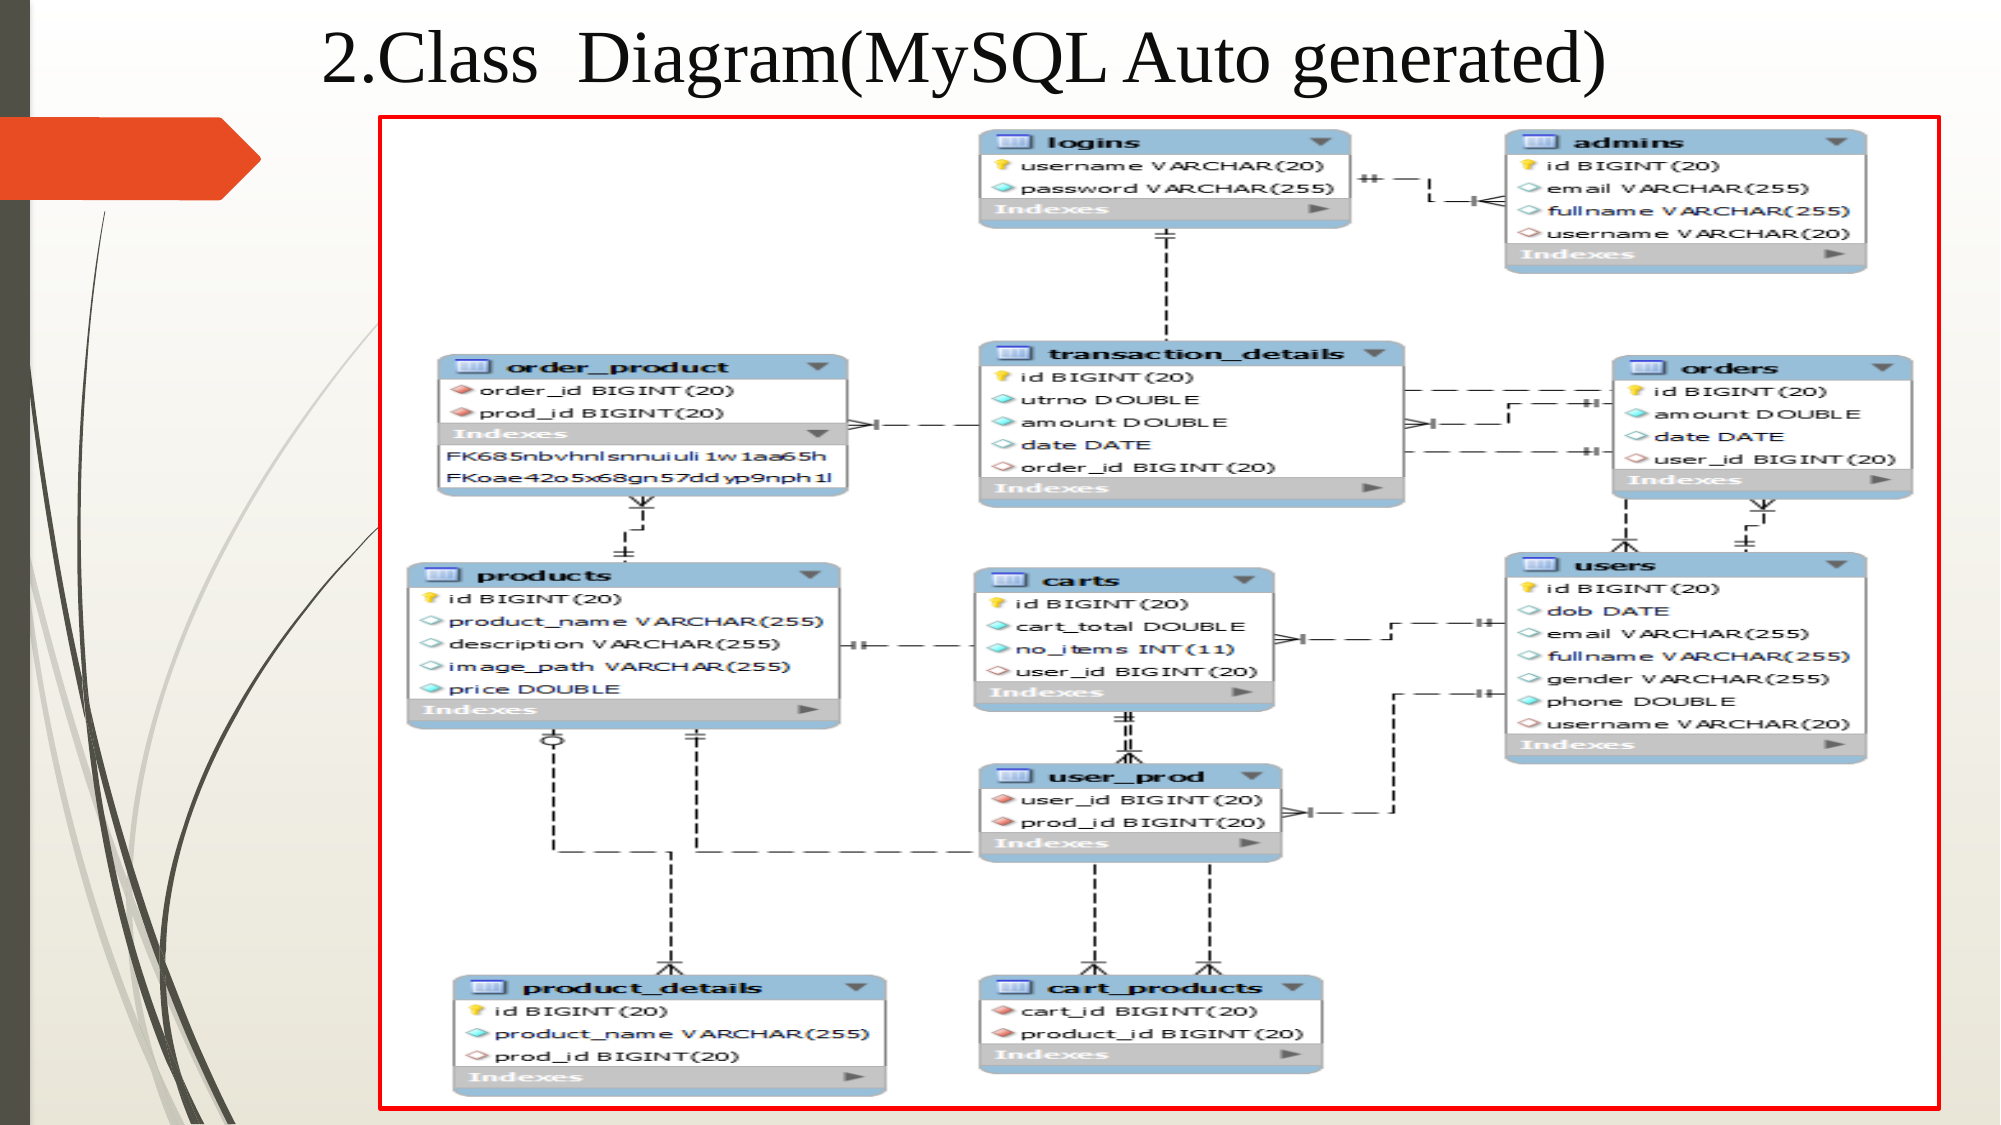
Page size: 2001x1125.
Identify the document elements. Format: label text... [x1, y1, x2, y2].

title 2.Class Diagram(MySQL Auto generated) [306, 0, 1769, 211]
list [382, 119, 1938, 1107]
